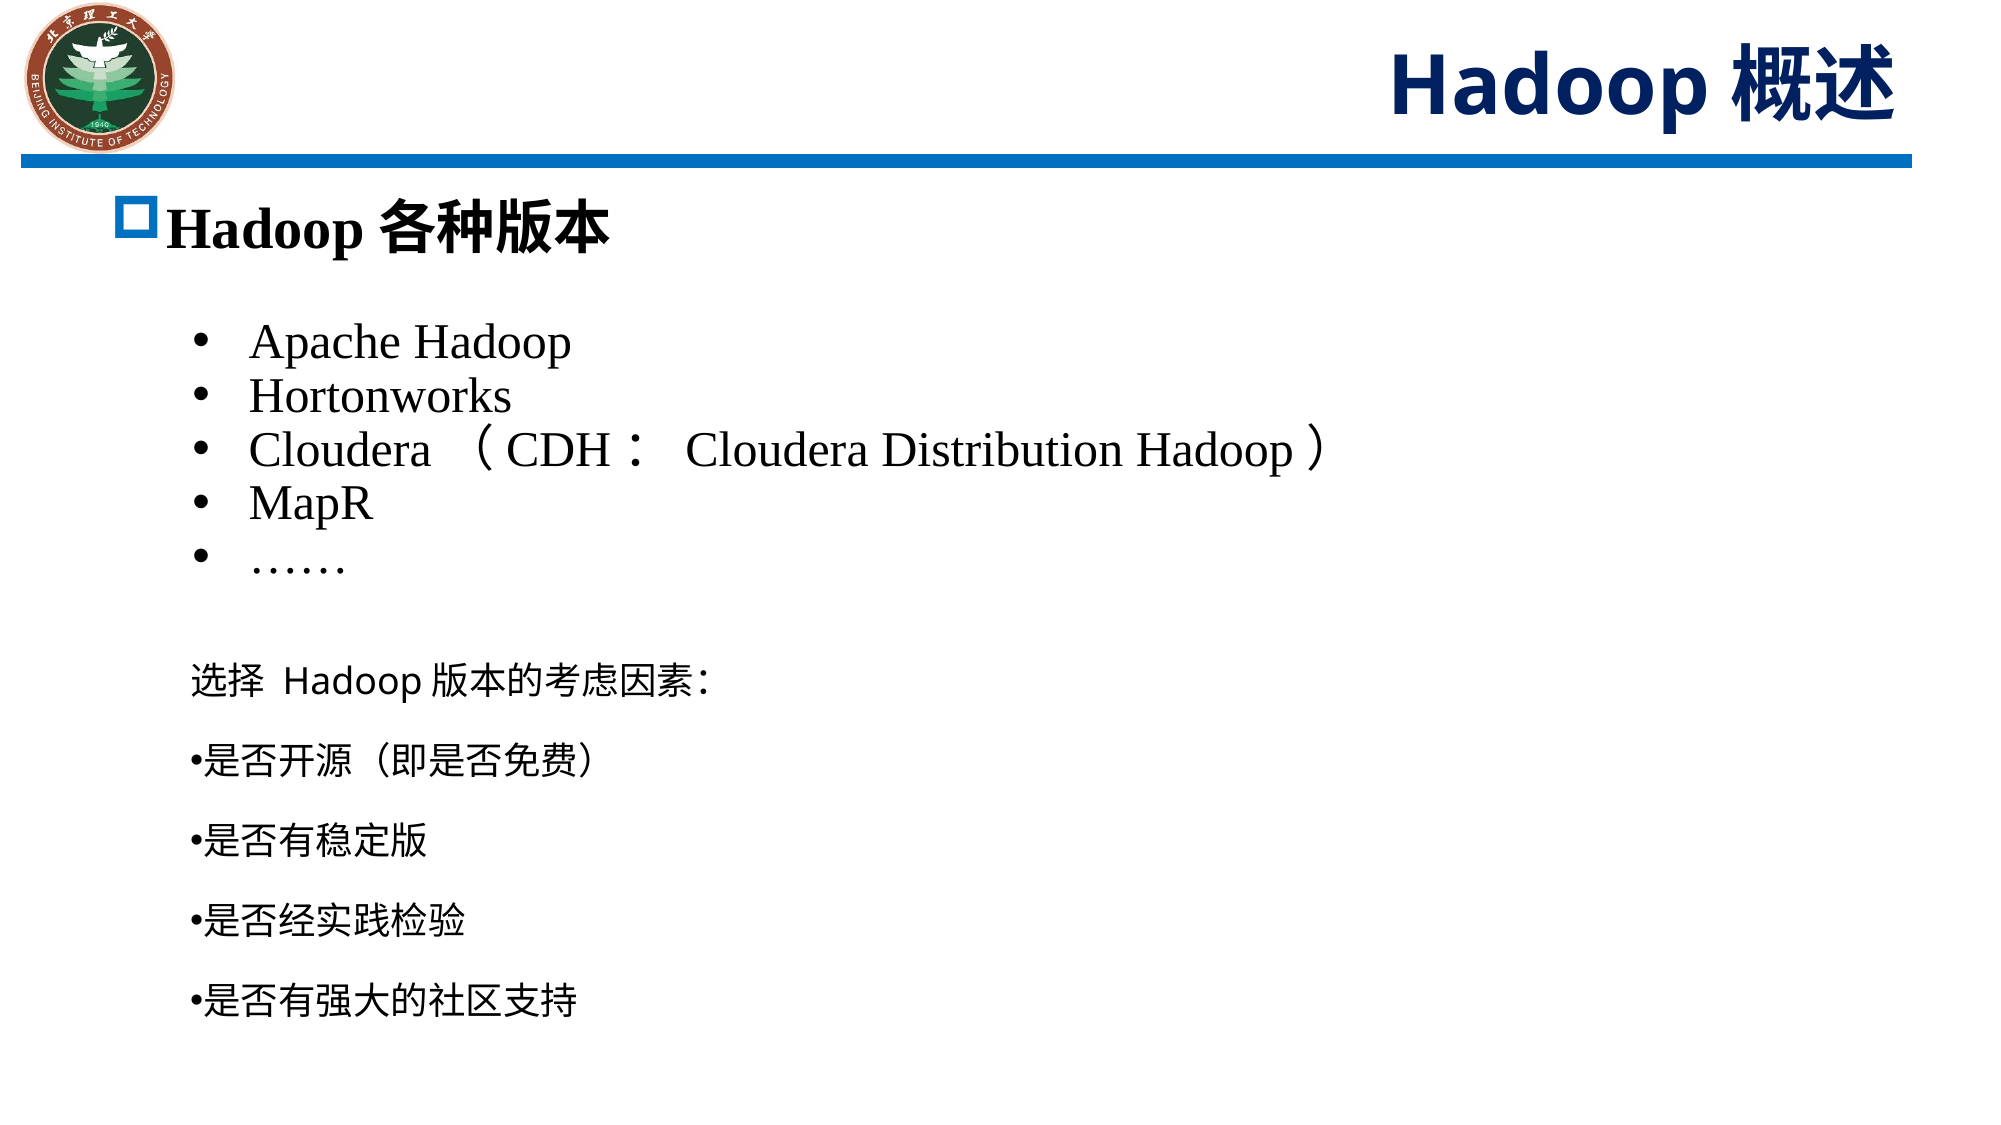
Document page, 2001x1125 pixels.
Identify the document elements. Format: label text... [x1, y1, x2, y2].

text_box [1453, 154, 1912, 168]
text_box Apache Hadoop Hortonworks Cloudera（CDH：Cloudera Distribution Hadoop） MapR …… [177, 154, 1453, 593]
text_box 选择 Hadoop版本的考虑因素： 是否开源（即是否免费） 是否有稳定版 是否经实践检验 是否有强大的社区支持 [175, 627, 747, 1030]
picture [21, 0, 178, 156]
text_box Hadoop概述 [962, 51, 1912, 139]
text_box Hadoop各种版本 [95, 182, 177, 268]
text_box [21, 156, 177, 168]
